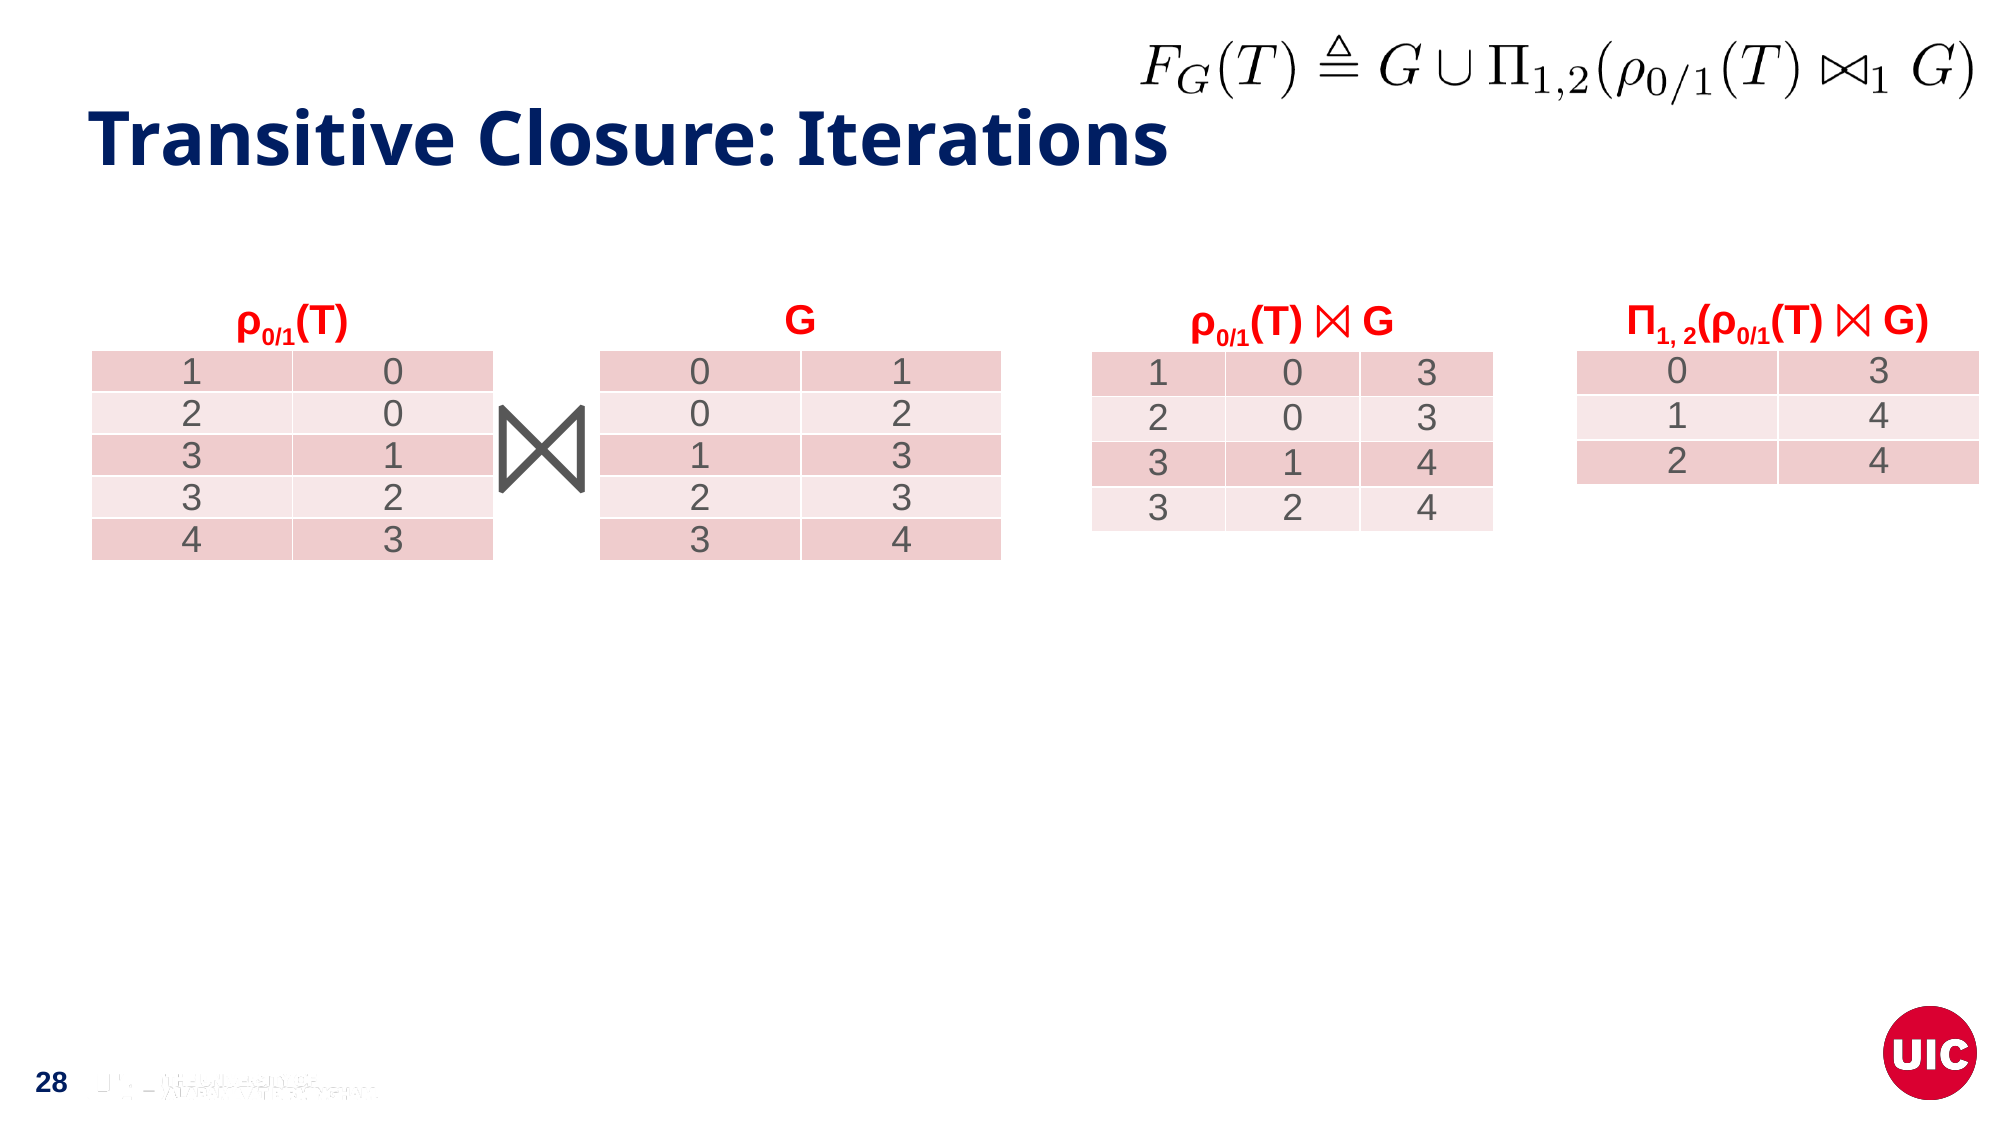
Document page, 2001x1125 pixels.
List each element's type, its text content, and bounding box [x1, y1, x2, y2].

table_cell 1 [1226, 442, 1359, 486]
table_cell 3​ [802, 477, 1001, 517]
table_cell 2​ [625, 477, 800, 517]
table_cell 4 [1779, 441, 1979, 484]
table_cell 2 [1092, 397, 1225, 441]
table_cell 0​ [625, 393, 800, 433]
text_box ⨝ [460, 366, 625, 517]
table_cell 3 [1092, 442, 1225, 486]
table_cell 4 [1361, 488, 1493, 531]
table_cell 1 [1577, 396, 1777, 439]
text_box G [598, 285, 1003, 351]
table_cell 3 [293, 519, 493, 560]
table_cell 2 [1577, 441, 1777, 484]
text_box ρ0/1(T) [90, 285, 494, 358]
table_cell 4 [1361, 442, 1493, 486]
table_cell 2​ [92, 393, 292, 433]
picture [1880, 1004, 1980, 1102]
table_cell 1 [293, 435, 460, 475]
table_cell 3 [92, 435, 292, 475]
picture [87, 1074, 378, 1100]
table_header 0​ [600, 351, 800, 391]
table_cell 4​ [802, 519, 1001, 560]
table_header 0 [1577, 357, 1777, 394]
table_header 1 [1092, 359, 1225, 396]
table_header 1​ [802, 351, 1001, 391]
table_cell 1​ [625, 435, 800, 475]
table_header 3 [1361, 359, 1493, 396]
text_box Π1, 2(ρ0/1(T) ⨝ G) [1576, 285, 1980, 357]
table_cell 0 [293, 393, 460, 433]
table_header 0 [293, 358, 493, 391]
table_cell 3​ [600, 519, 800, 560]
table_cell 3​ [802, 435, 1001, 475]
title Transitive Closure: Iterations [87, 78, 1833, 205]
picture [1117, 9, 1991, 120]
table_cell 3 [1092, 488, 1225, 531]
text_box ρ0/1(T) ⨝ G [1090, 286, 1495, 359]
table_cell 4 [1779, 396, 1979, 439]
table_header 3 [1779, 357, 1979, 394]
table_cell 3 [1361, 397, 1493, 441]
table_header 1 [92, 358, 292, 391]
table_cell 2​ [802, 393, 1001, 433]
table_cell 3 [92, 477, 292, 517]
table_cell 2 [1226, 488, 1359, 531]
table_header 0 [1226, 359, 1359, 396]
table_cell 4​ [92, 519, 292, 560]
table_cell 0 [1226, 397, 1359, 441]
table_cell 2 [293, 477, 460, 517]
